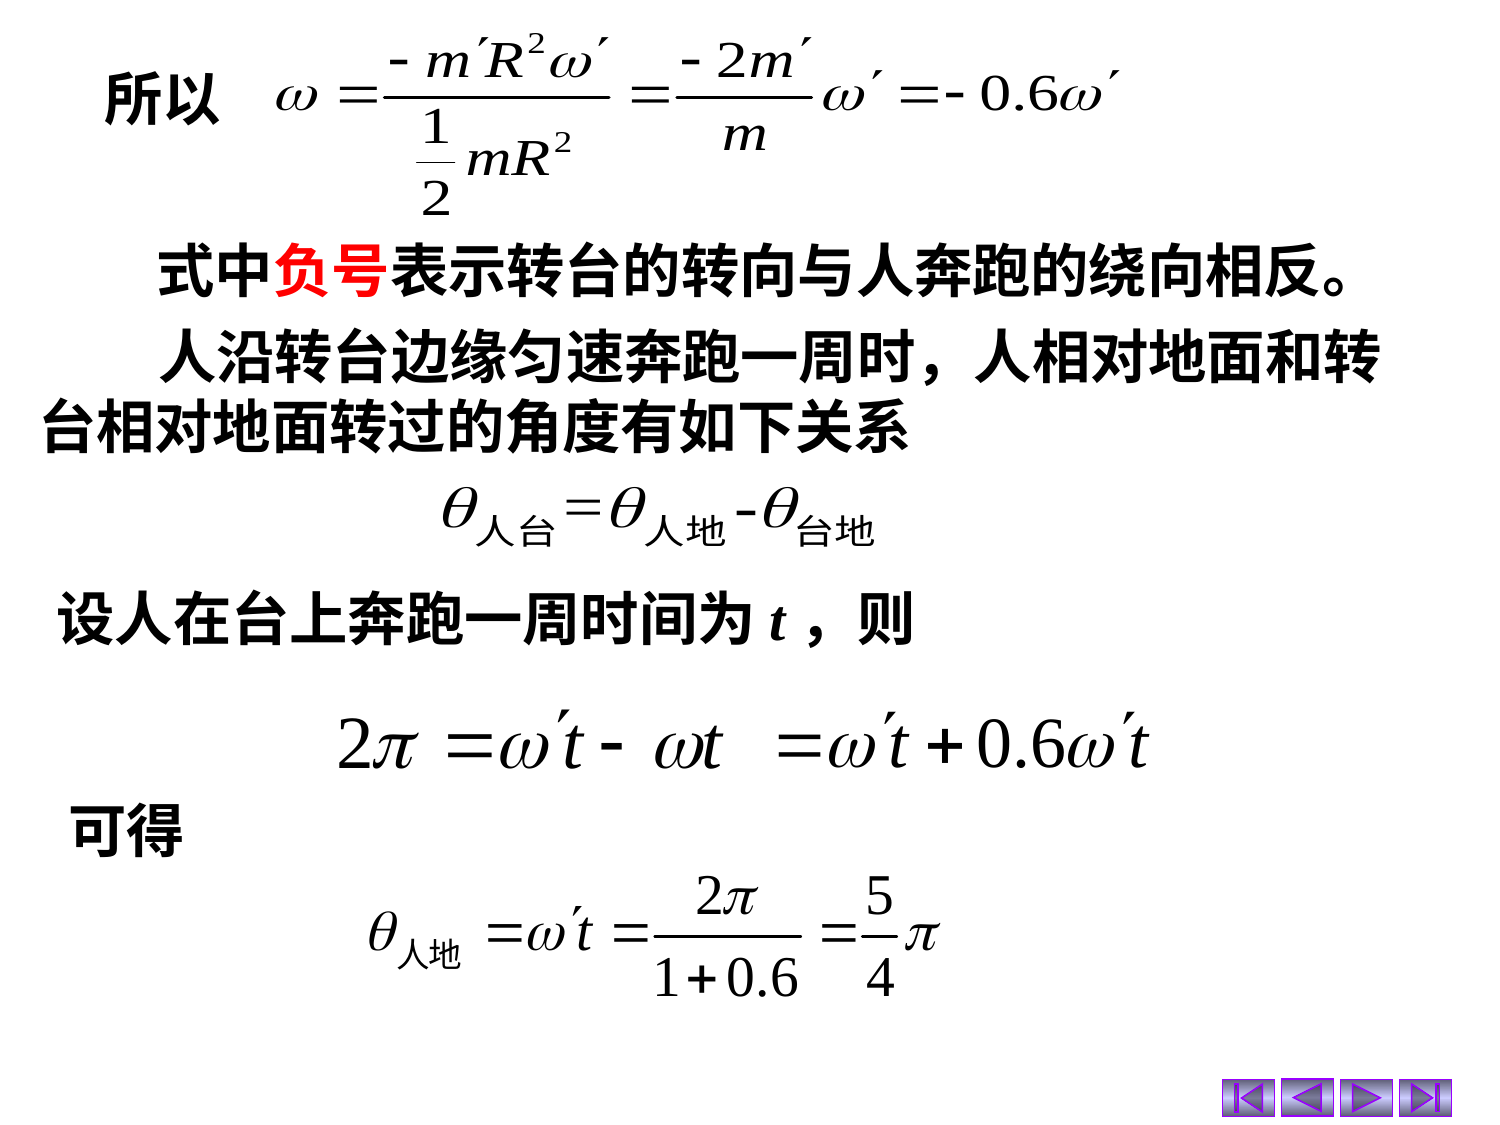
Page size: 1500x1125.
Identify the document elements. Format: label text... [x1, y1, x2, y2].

text_box 设人在台上奔跑一周时间为t，则 [41, 574, 932, 660]
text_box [430, 467, 892, 563]
text_box 式中负号表示转台的转向与人奔跑的绕向相反。 [35, 227, 1442, 312]
text_box 可得 [53, 786, 200, 872]
text_box 所以 [89, 54, 236, 140]
text_box 人沿转台边缘匀速奔跑一周时，人相对地面和转台相对地面转过的角度有如下关系 [23, 312, 1430, 468]
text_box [265, 18, 1129, 228]
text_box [360, 859, 952, 1009]
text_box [760, 700, 1163, 786]
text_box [325, 698, 740, 788]
